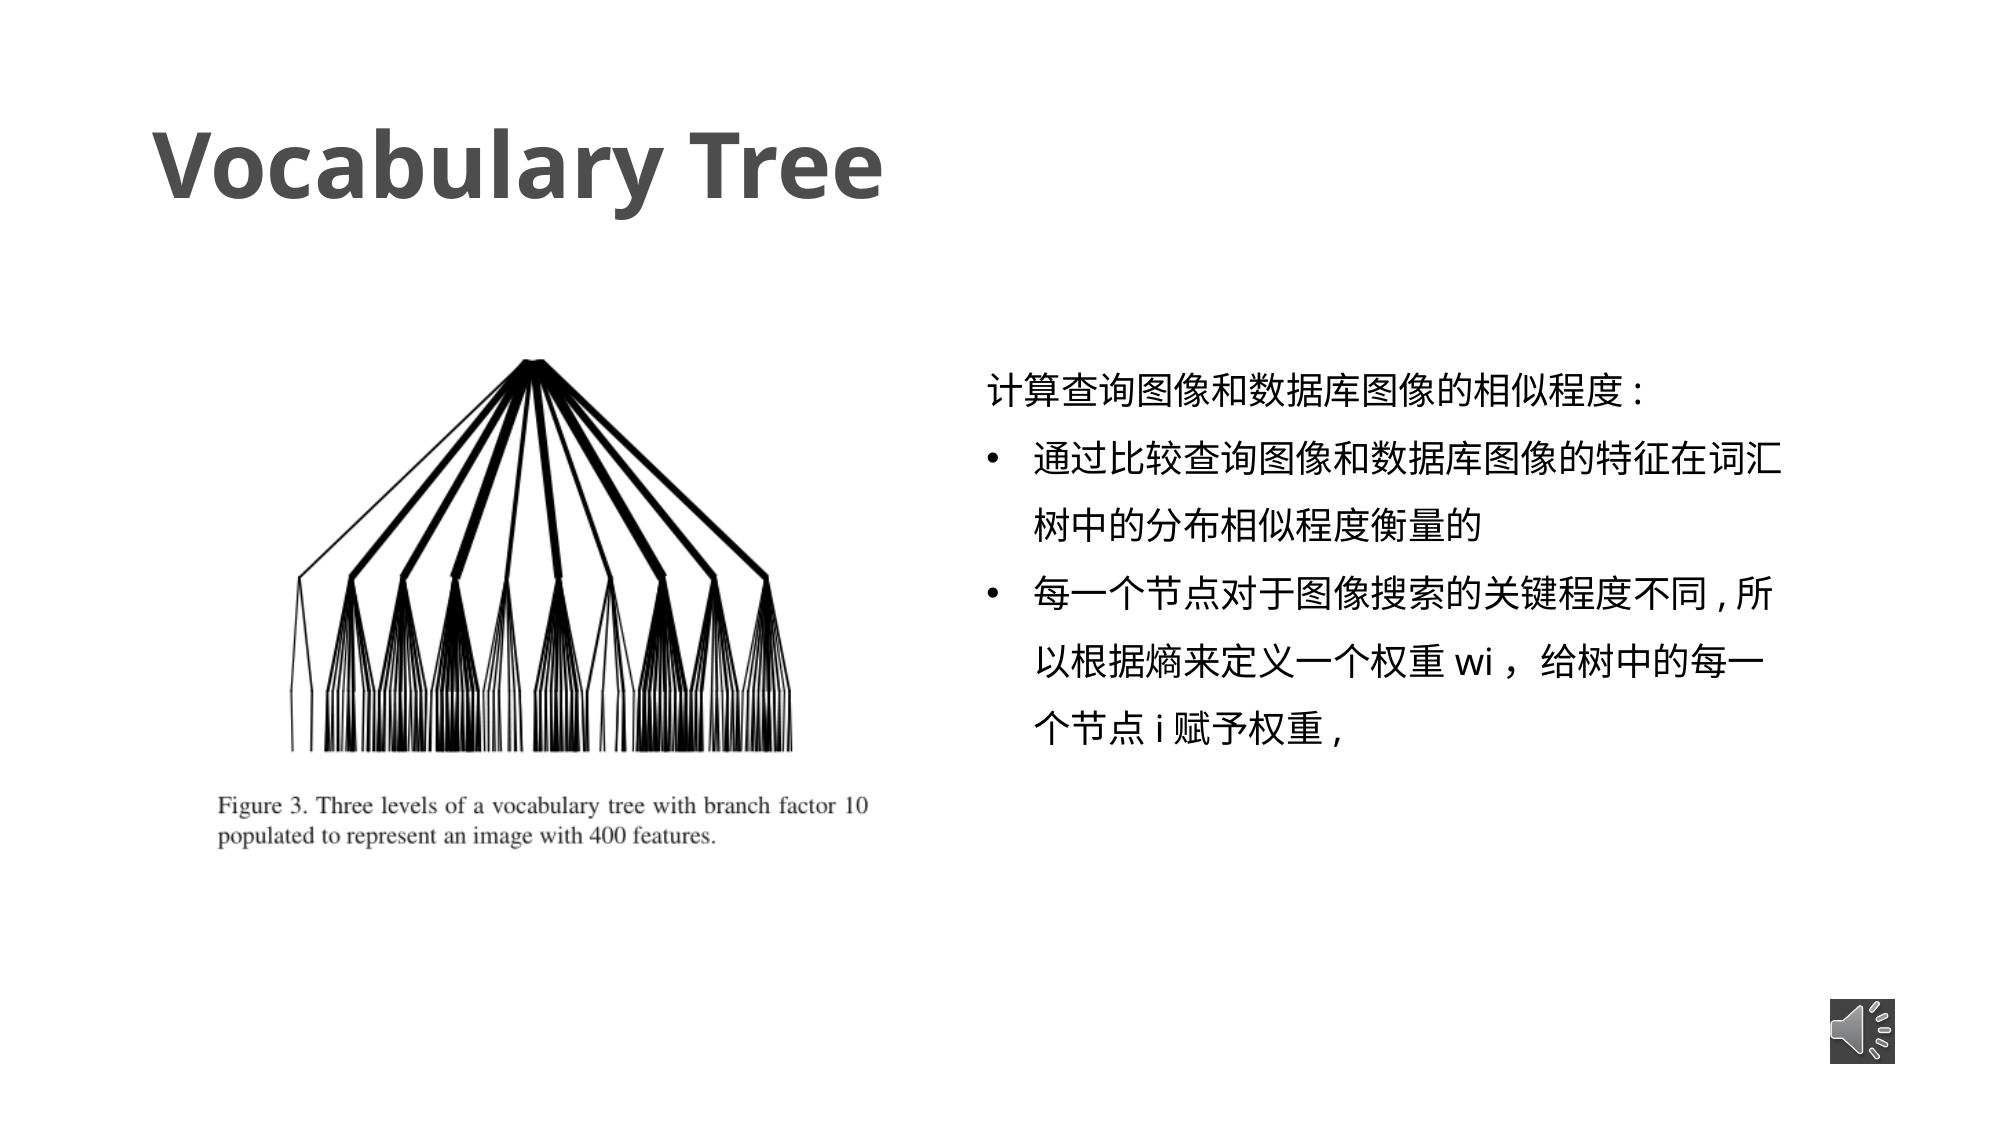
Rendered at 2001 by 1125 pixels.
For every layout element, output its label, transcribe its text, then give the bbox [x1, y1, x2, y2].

picture [1829, 998, 1896, 1066]
text_box 计算查询图像和数据库图像的相似程度: 通过比较查询图像和数据库图像的特征在词汇树中的分布相似程度衡量的 每一个节点对于图像搜索的关键程度不同,所以根据熵来定义一个权重wi，给树中的每一个节点i赋予权重, [971, 337, 1810, 983]
picture [205, 325, 886, 859]
title Vocabulary Tree [137, 59, 1863, 278]
